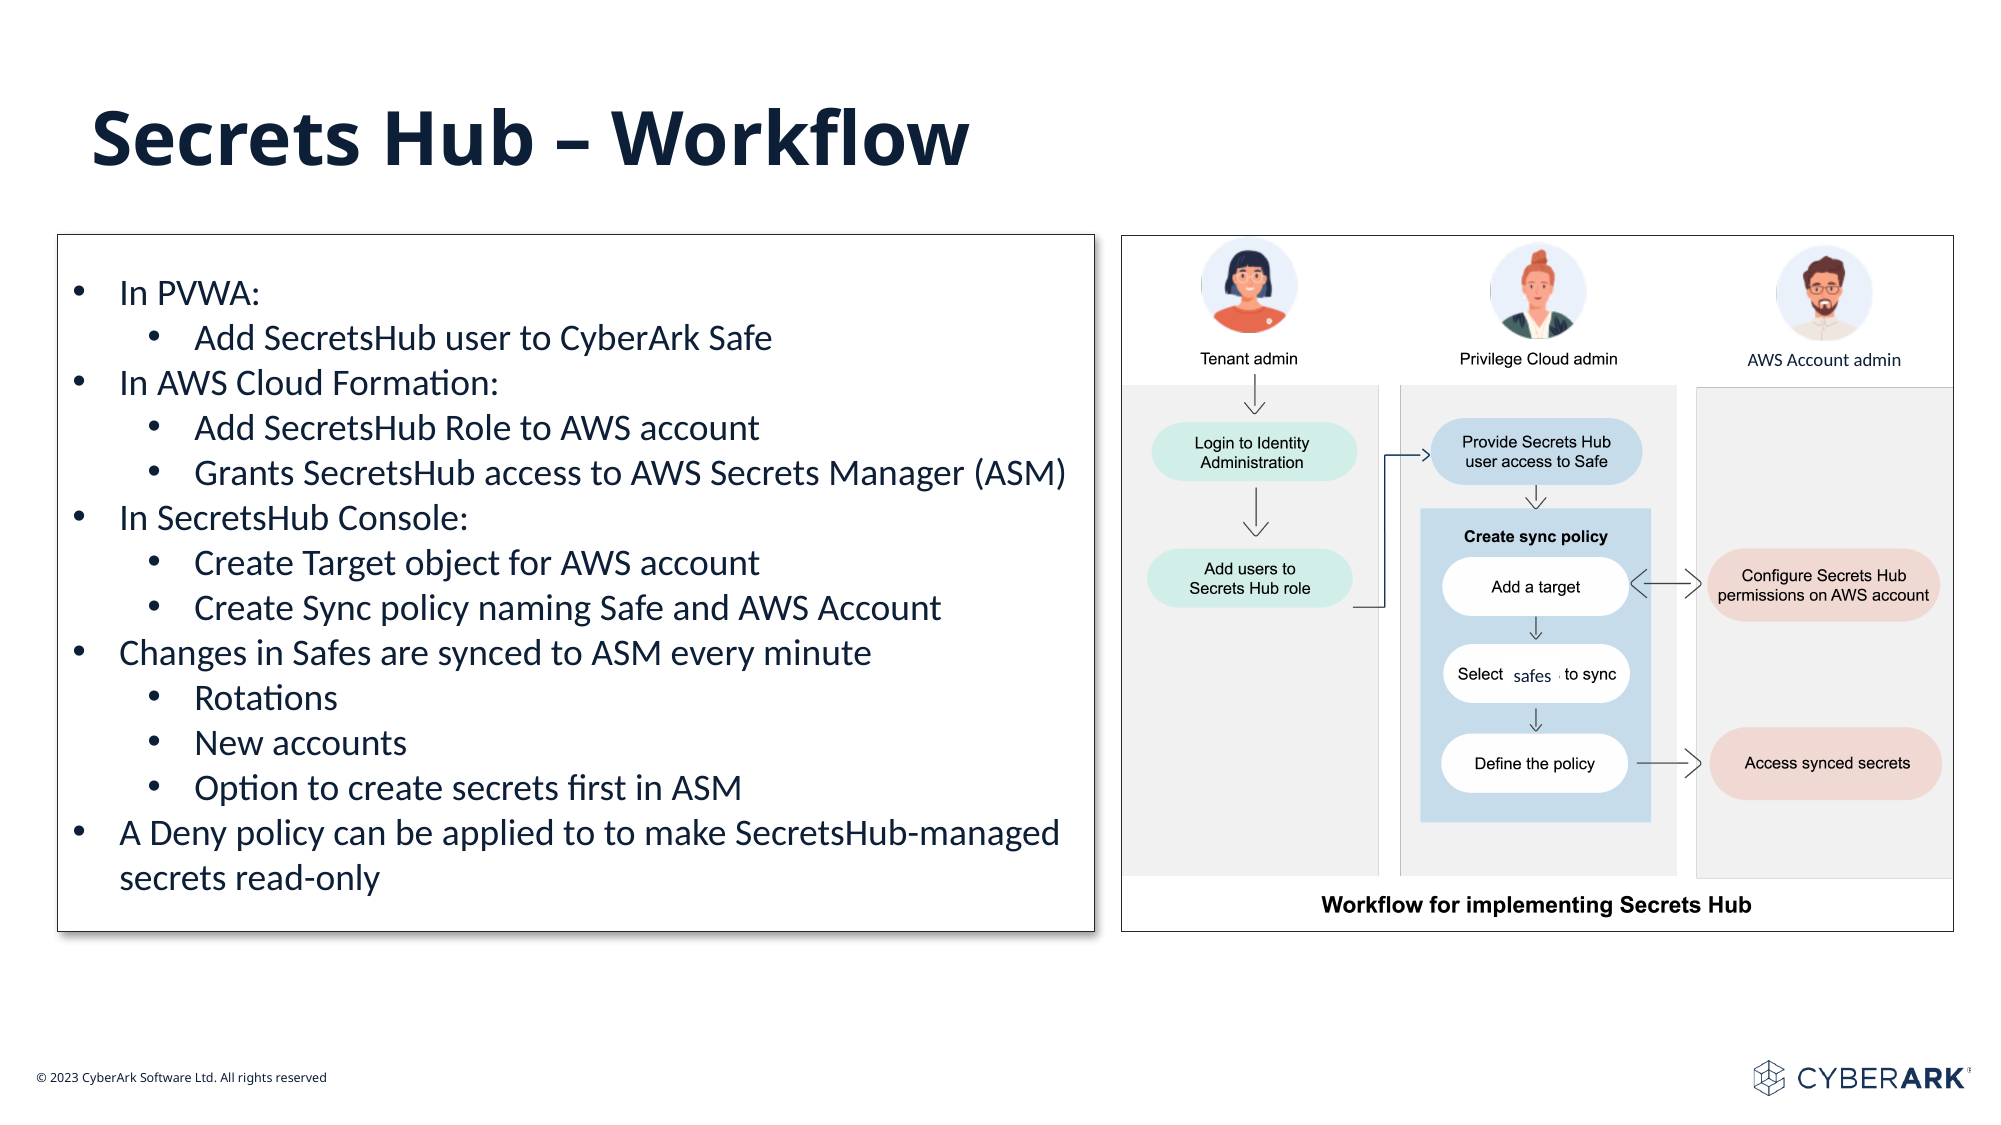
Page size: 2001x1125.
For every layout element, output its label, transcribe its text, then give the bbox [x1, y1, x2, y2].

text_box In PVWA: Add SecretsHub user to CyberArk Safe In AWS Cloud Formation: Add SecretsHub Role to AWS account Grants SecretsHub access to AWS Secrets Manager (ASM) In SecretsHub Console: Create Target object for AWS account Create Sync policy naming Safe and AWS Account Changes in Safes are synced to ASM every minute Rotations New accounts Option to create secrets first in ASM A Deny policy can be applied to to make SecretsHub-managed secrets read-only [57, 234, 1095, 932]
title Secrets Hub – Workflow [91, 78, 1909, 205]
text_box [1121, 235, 1954, 932]
